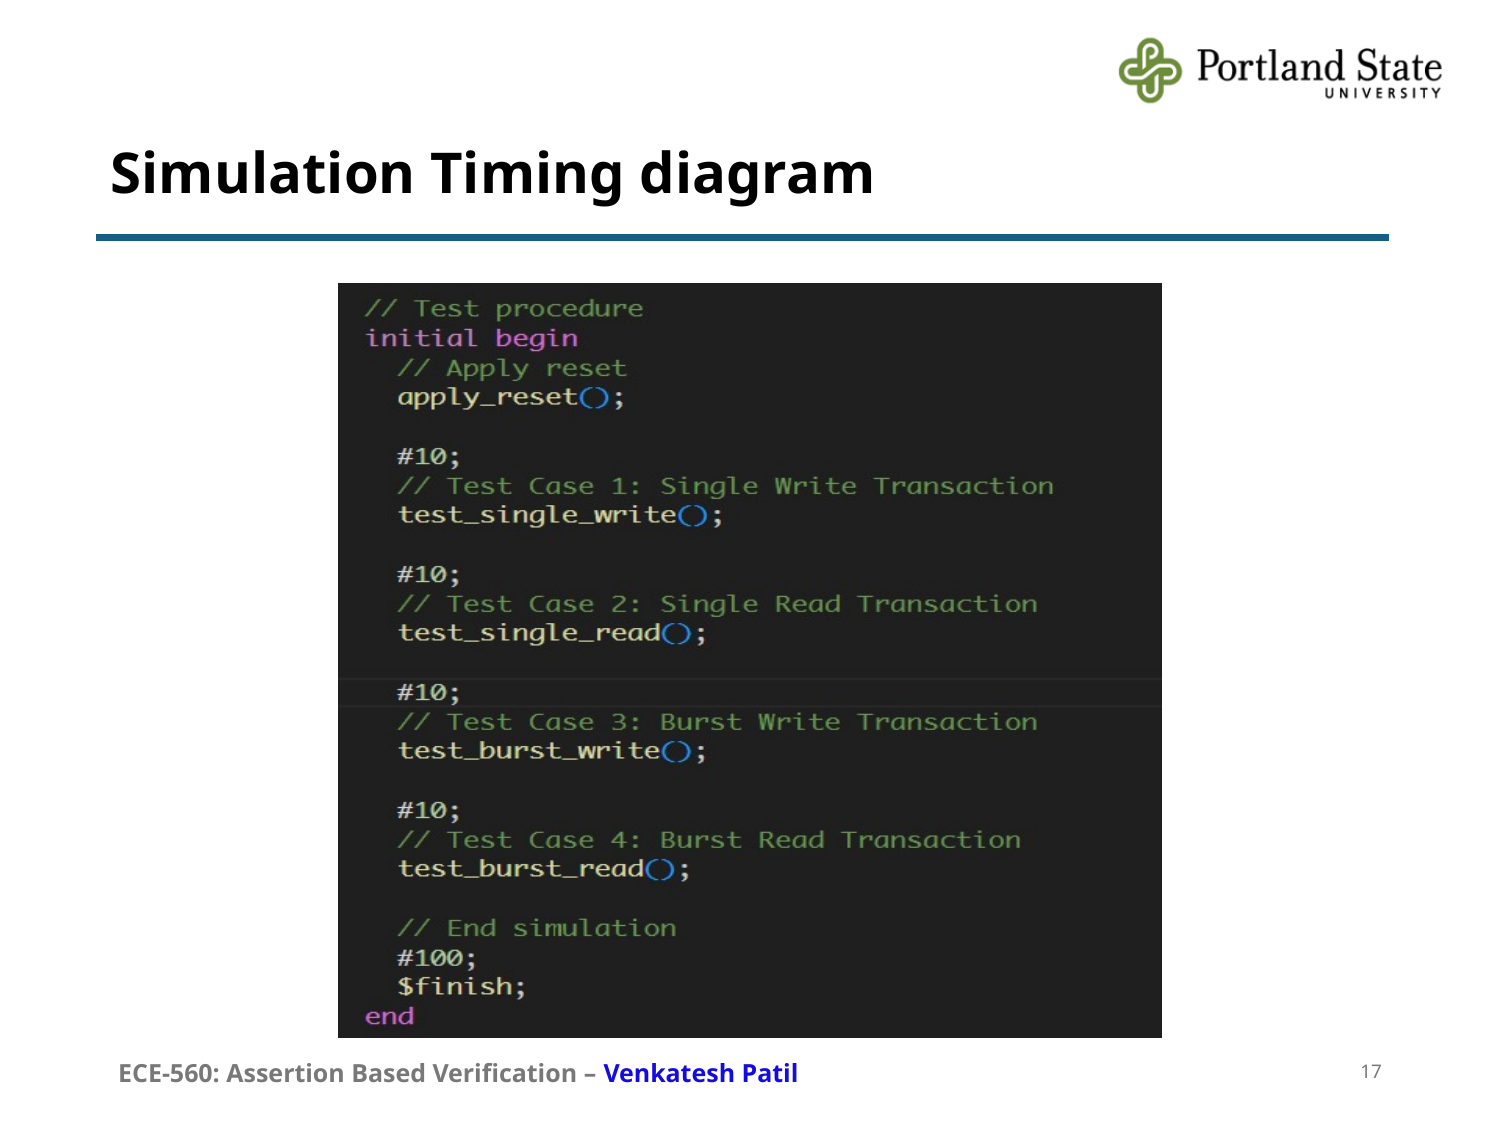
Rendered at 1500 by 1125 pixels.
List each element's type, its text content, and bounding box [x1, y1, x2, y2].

picture [1115, 26, 1453, 112]
footer ECE-560: Assertion Based Verification – Venkatesh Patil [103, 1042, 1004, 1103]
list [95, 254, 1390, 1009]
picture [337, 282, 1163, 1039]
title Simulation Timing diagram [95, 116, 1390, 235]
slide_number 17 [1059, 1042, 1397, 1103]
